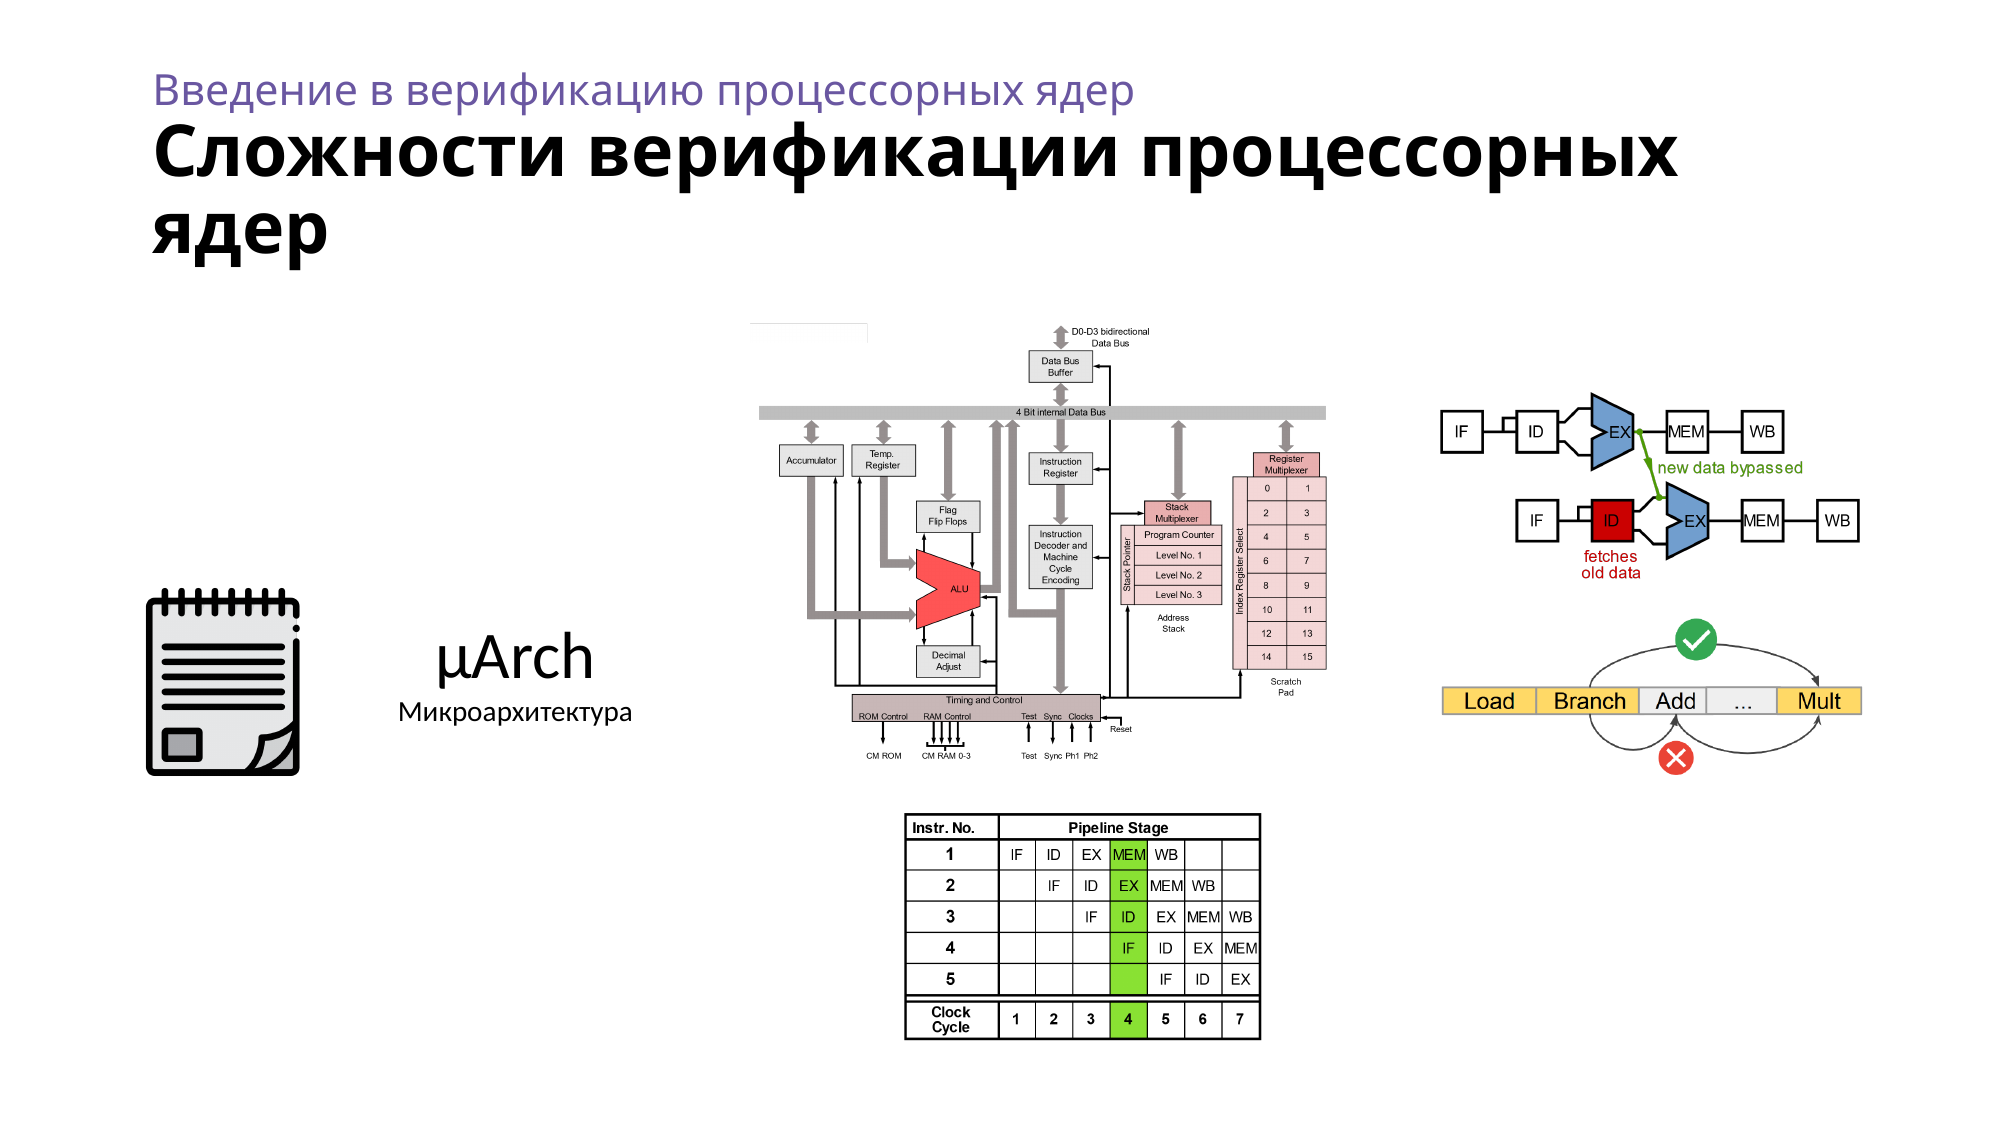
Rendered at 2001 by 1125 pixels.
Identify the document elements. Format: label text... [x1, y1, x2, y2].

picture [1432, 322, 1869, 582]
picture [86, 128, 1334, 1045]
picture [1432, 609, 1869, 782]
title Введение в верификацию процессорных ядер Сложности верификации процессорных ядер [137, 59, 1863, 278]
